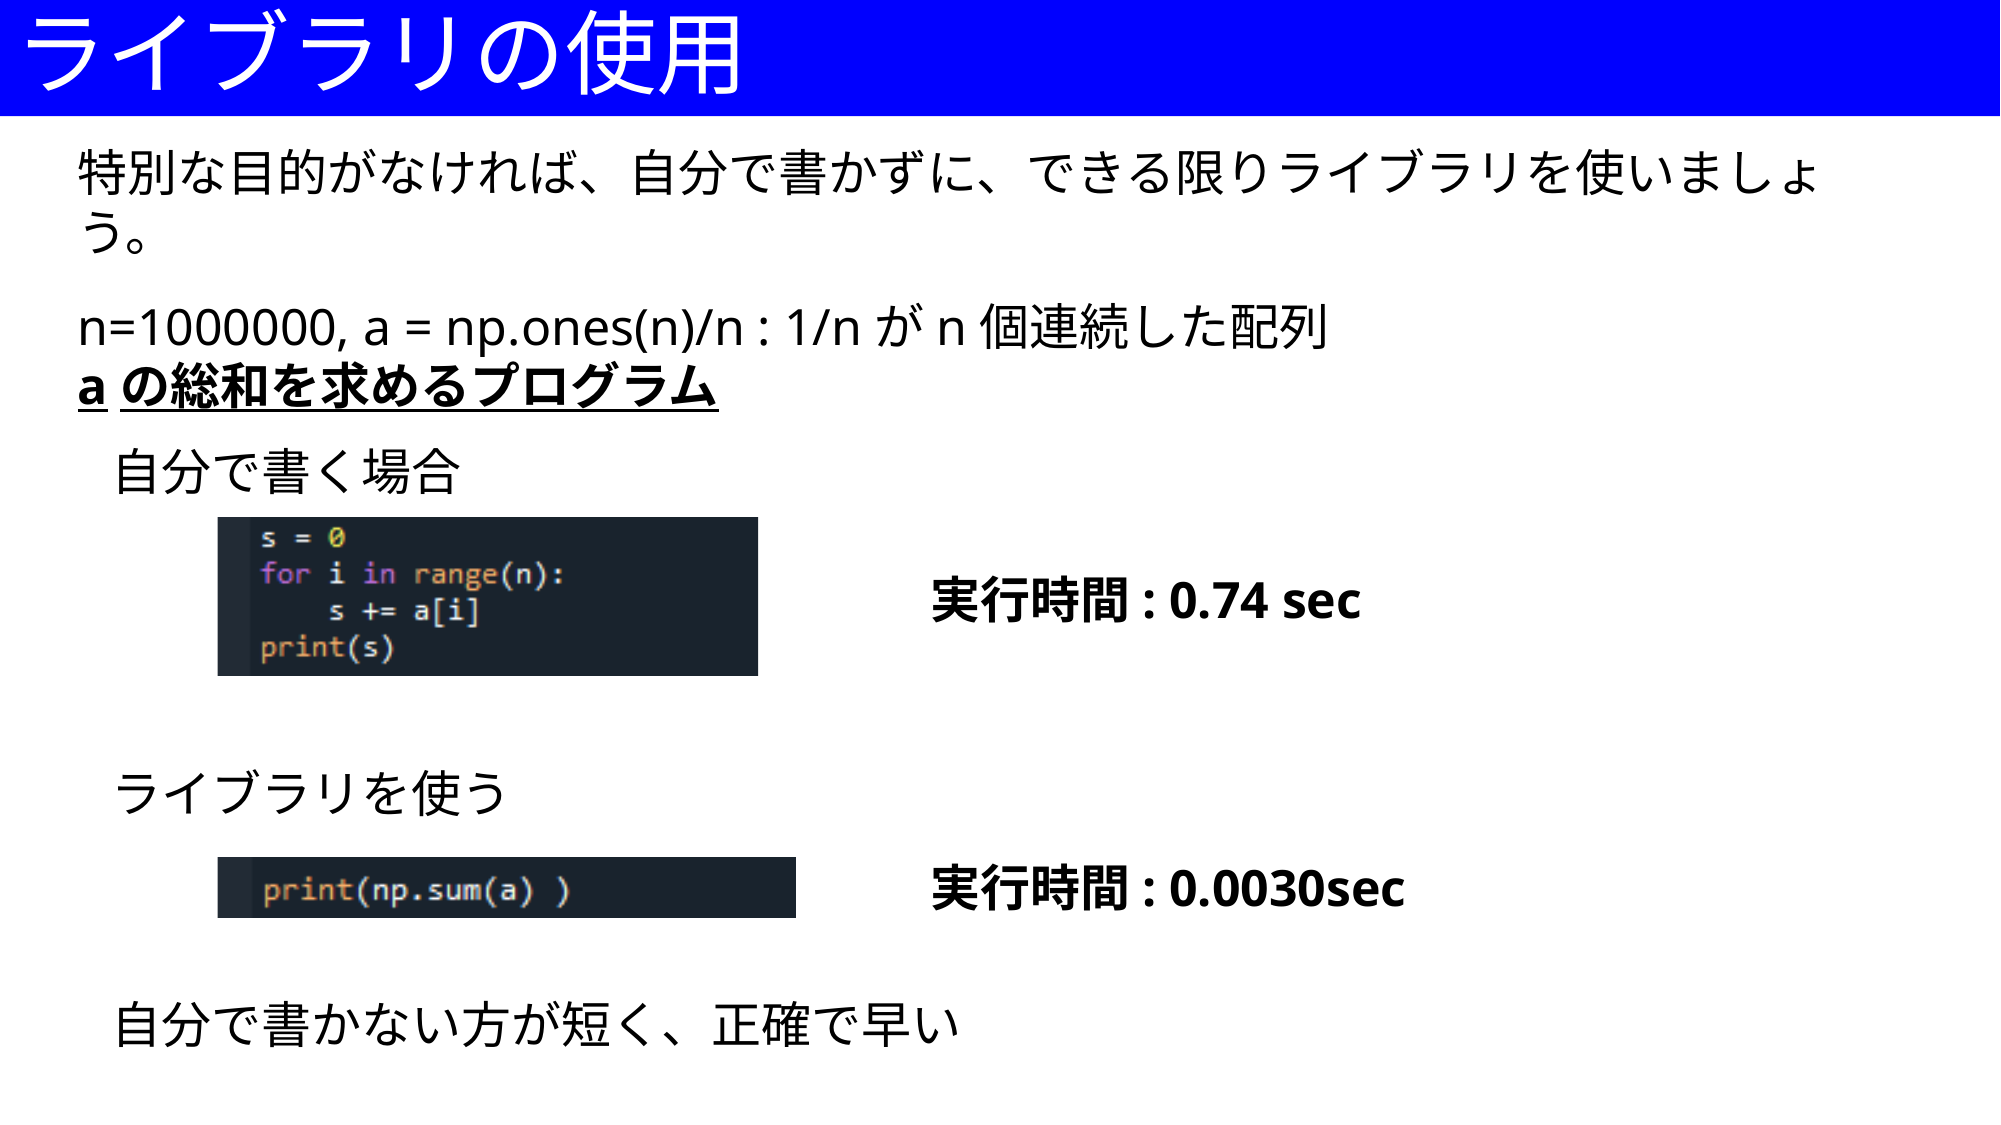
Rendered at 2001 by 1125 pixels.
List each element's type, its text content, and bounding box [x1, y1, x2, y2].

text_box 特別な目的がなければ、自分で書かずに、できる限りライブラリを使いましょう。 [63, 133, 1842, 269]
picture [217, 517, 759, 676]
picture [217, 857, 796, 918]
text_box 実行時間: 0.74 sec [915, 561, 1403, 636]
text_box n=1000000, a = np.ones(n)/n : 1/nがn個連続した配列 aの総和を求めるプログラム [63, 287, 1842, 423]
text_box 実行時間: 0.0030sec [915, 849, 1483, 924]
text_box 自分で書かない方が短く、正確で早い [96, 986, 1077, 1062]
title ライブラリの使用 [0, 0, 2000, 117]
text_box 自分で書く場合 [96, 433, 489, 509]
text_box ライブラリを使う [96, 754, 533, 830]
